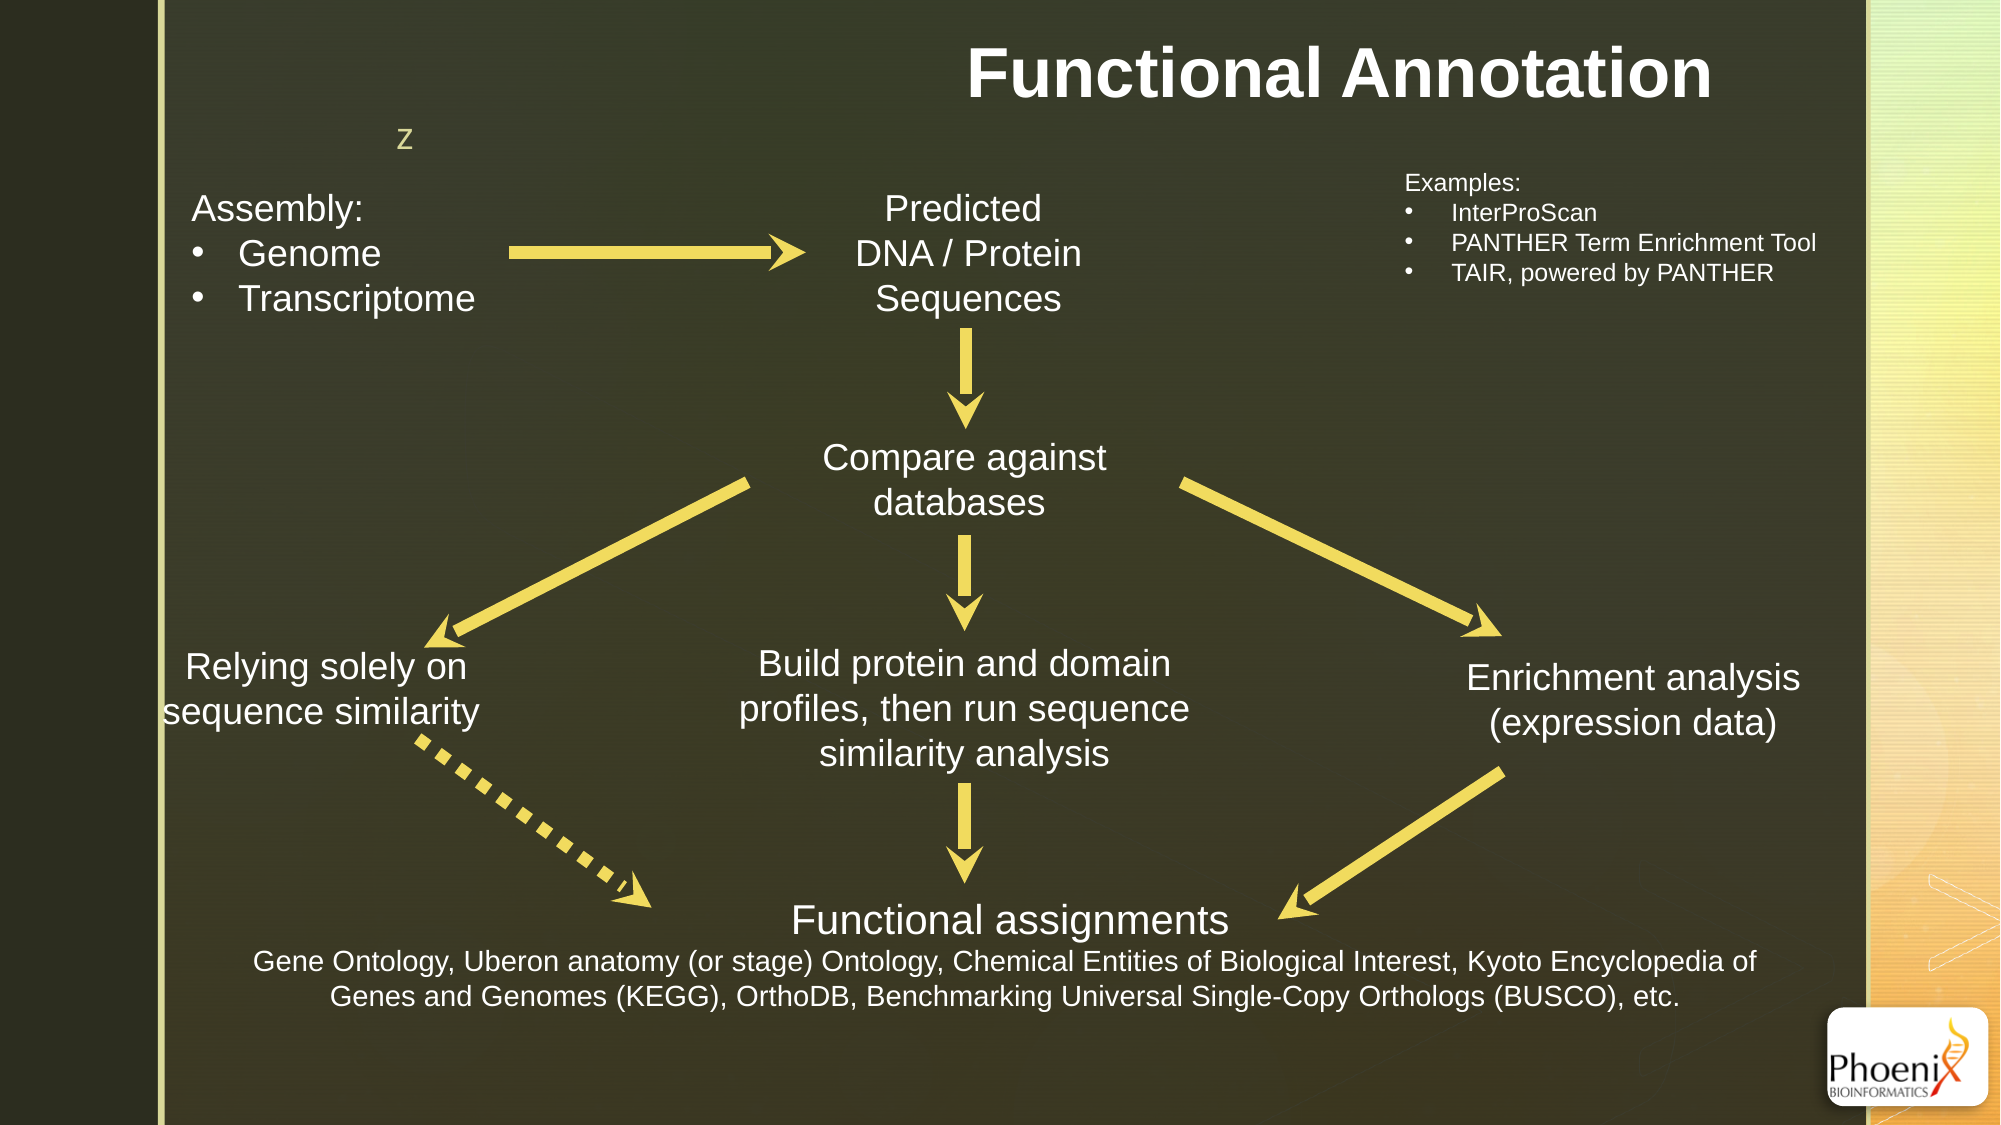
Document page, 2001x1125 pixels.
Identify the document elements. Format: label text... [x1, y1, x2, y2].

picture [1827, 0, 2001, 1125]
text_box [417, 738, 652, 908]
text_box Predicted DNA / Protein Sequences [788, 206, 1149, 327]
text_box Functional assignments Gene Ontology, Uberon anatomy (or stage) Ontology, Chemical Entities of Biological Interest, Kyoto Encyclopedia of Genes and Genomes (KEGG), OrthoDB, Benchmarking Universal Single-Copy Orthologs (BUSCO), etc. [154, 885, 1866, 1020]
text_box Compare against databases [747, 425, 1182, 531]
text_box Assembly: Genome Transcriptome [176, 176, 531, 327]
title Functional Annotation [424, 28, 1730, 206]
text_box Relying solely on sequence similarity [143, 634, 509, 740]
text_box Examples: InterProScan PANTHER Term Enrichment Tool TAIR, powered by PANTHER [1389, 158, 1847, 294]
text_box Enrichment analysis (expression data) [1439, 645, 1828, 751]
text_box Build protein and domain profiles, then run sequence similarity analysis [701, 631, 1228, 781]
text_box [423, 481, 748, 648]
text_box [1277, 770, 1503, 920]
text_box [1181, 481, 1503, 637]
